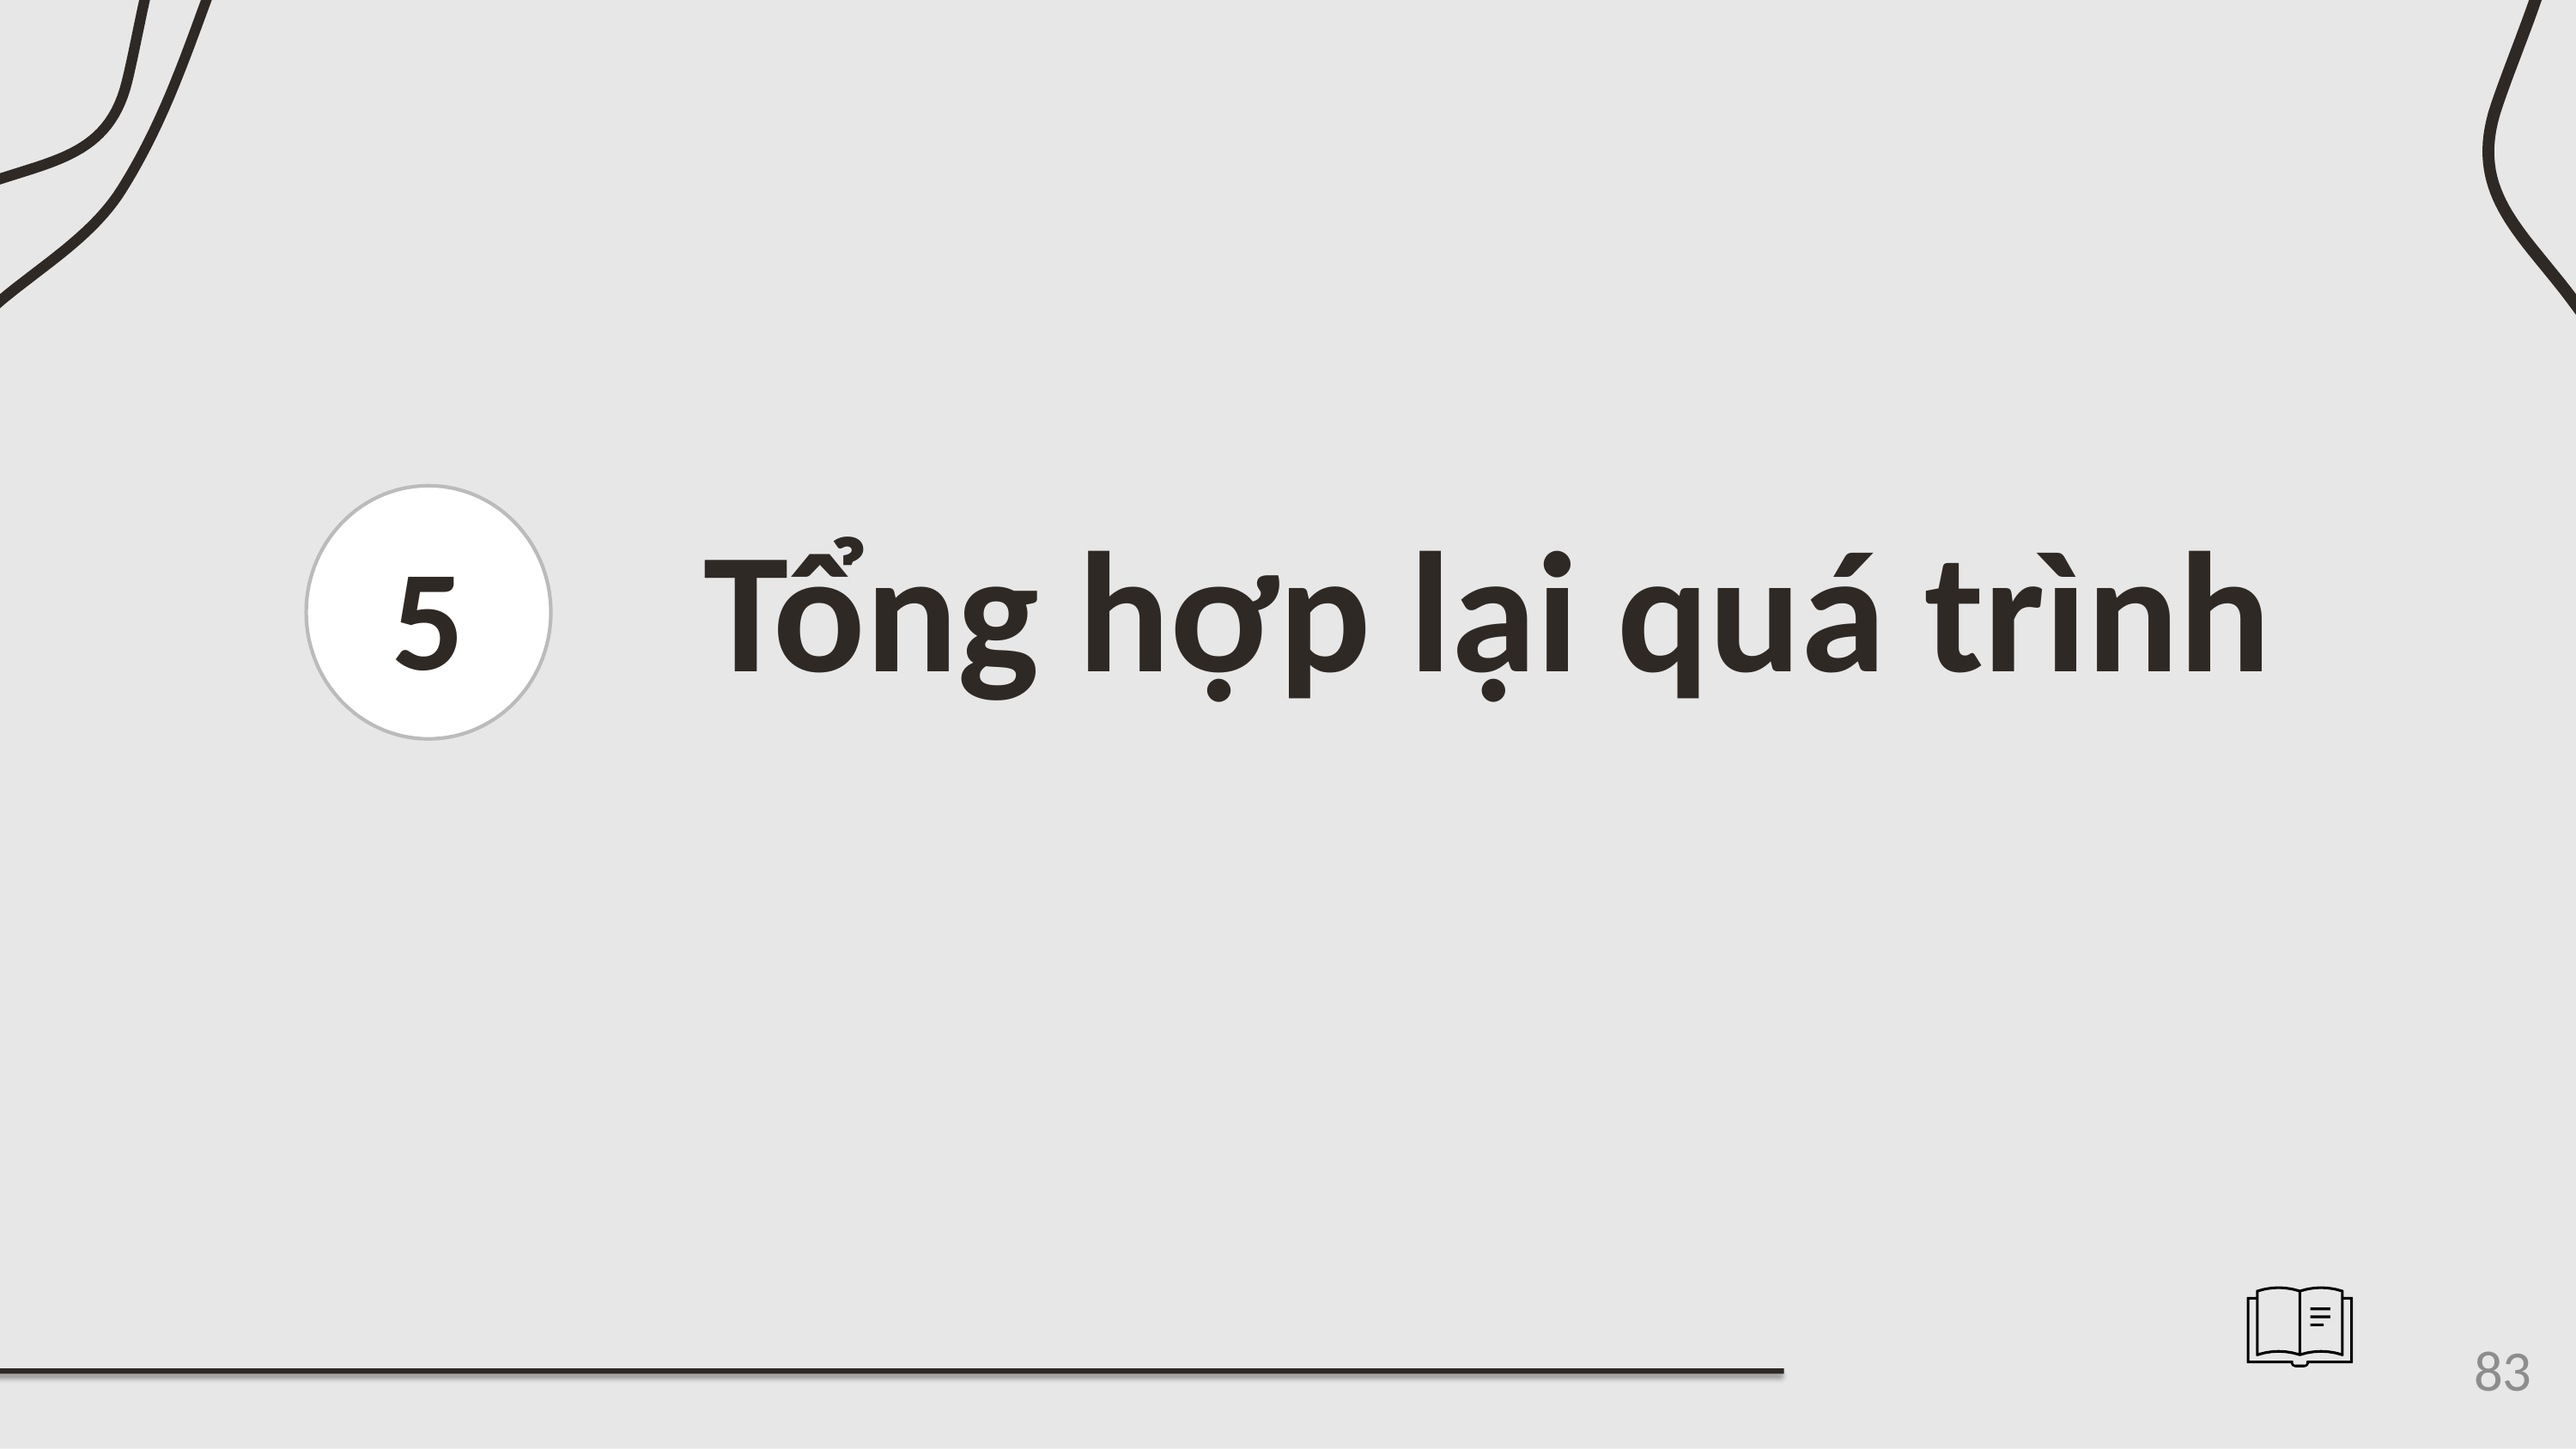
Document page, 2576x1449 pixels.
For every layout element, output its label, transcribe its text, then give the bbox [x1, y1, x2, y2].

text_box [0, 1366, 1794, 1386]
title Tổng hợp lại quá trình [702, 483, 2340, 743]
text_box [304, 483, 553, 742]
slide_number 83 [2468, 1346, 2540, 1449]
text_box [2246, 1286, 2354, 1367]
